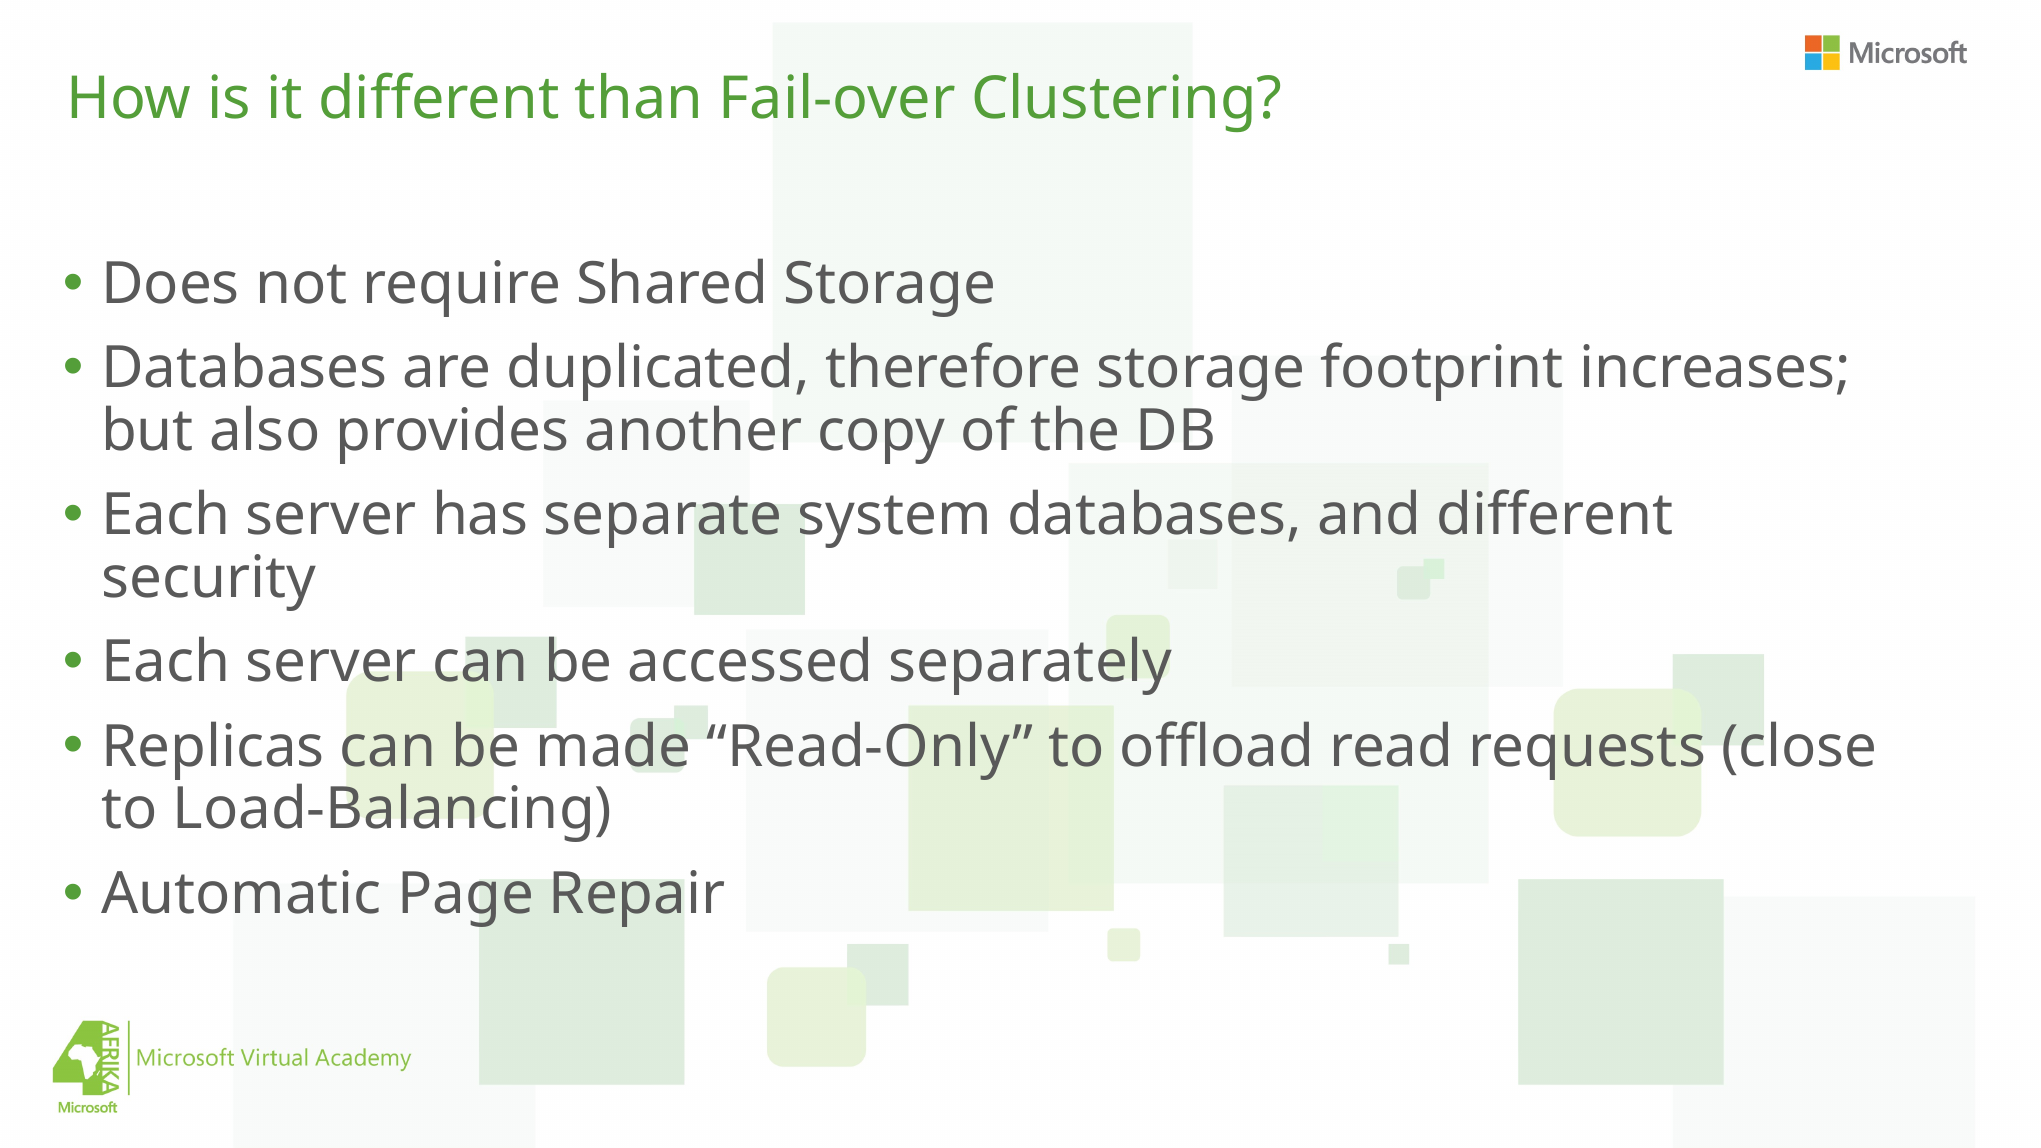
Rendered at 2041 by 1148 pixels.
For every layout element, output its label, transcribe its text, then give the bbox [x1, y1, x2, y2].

title How is it different than Fail-over Clustering? [51, 37, 1811, 161]
picture [0, 0, 2041, 1148]
list Does not require Shared Storage Databases are duplicated, therefore storage footprint increases; but also provides another copy of the DB Each server has separate system databases, and different security Each server can be accessed separately Replicas can be made “Read-Only” to offload read requests (close to Load-Balancing) Automatic Page Repair [48, 245, 1900, 1034]
